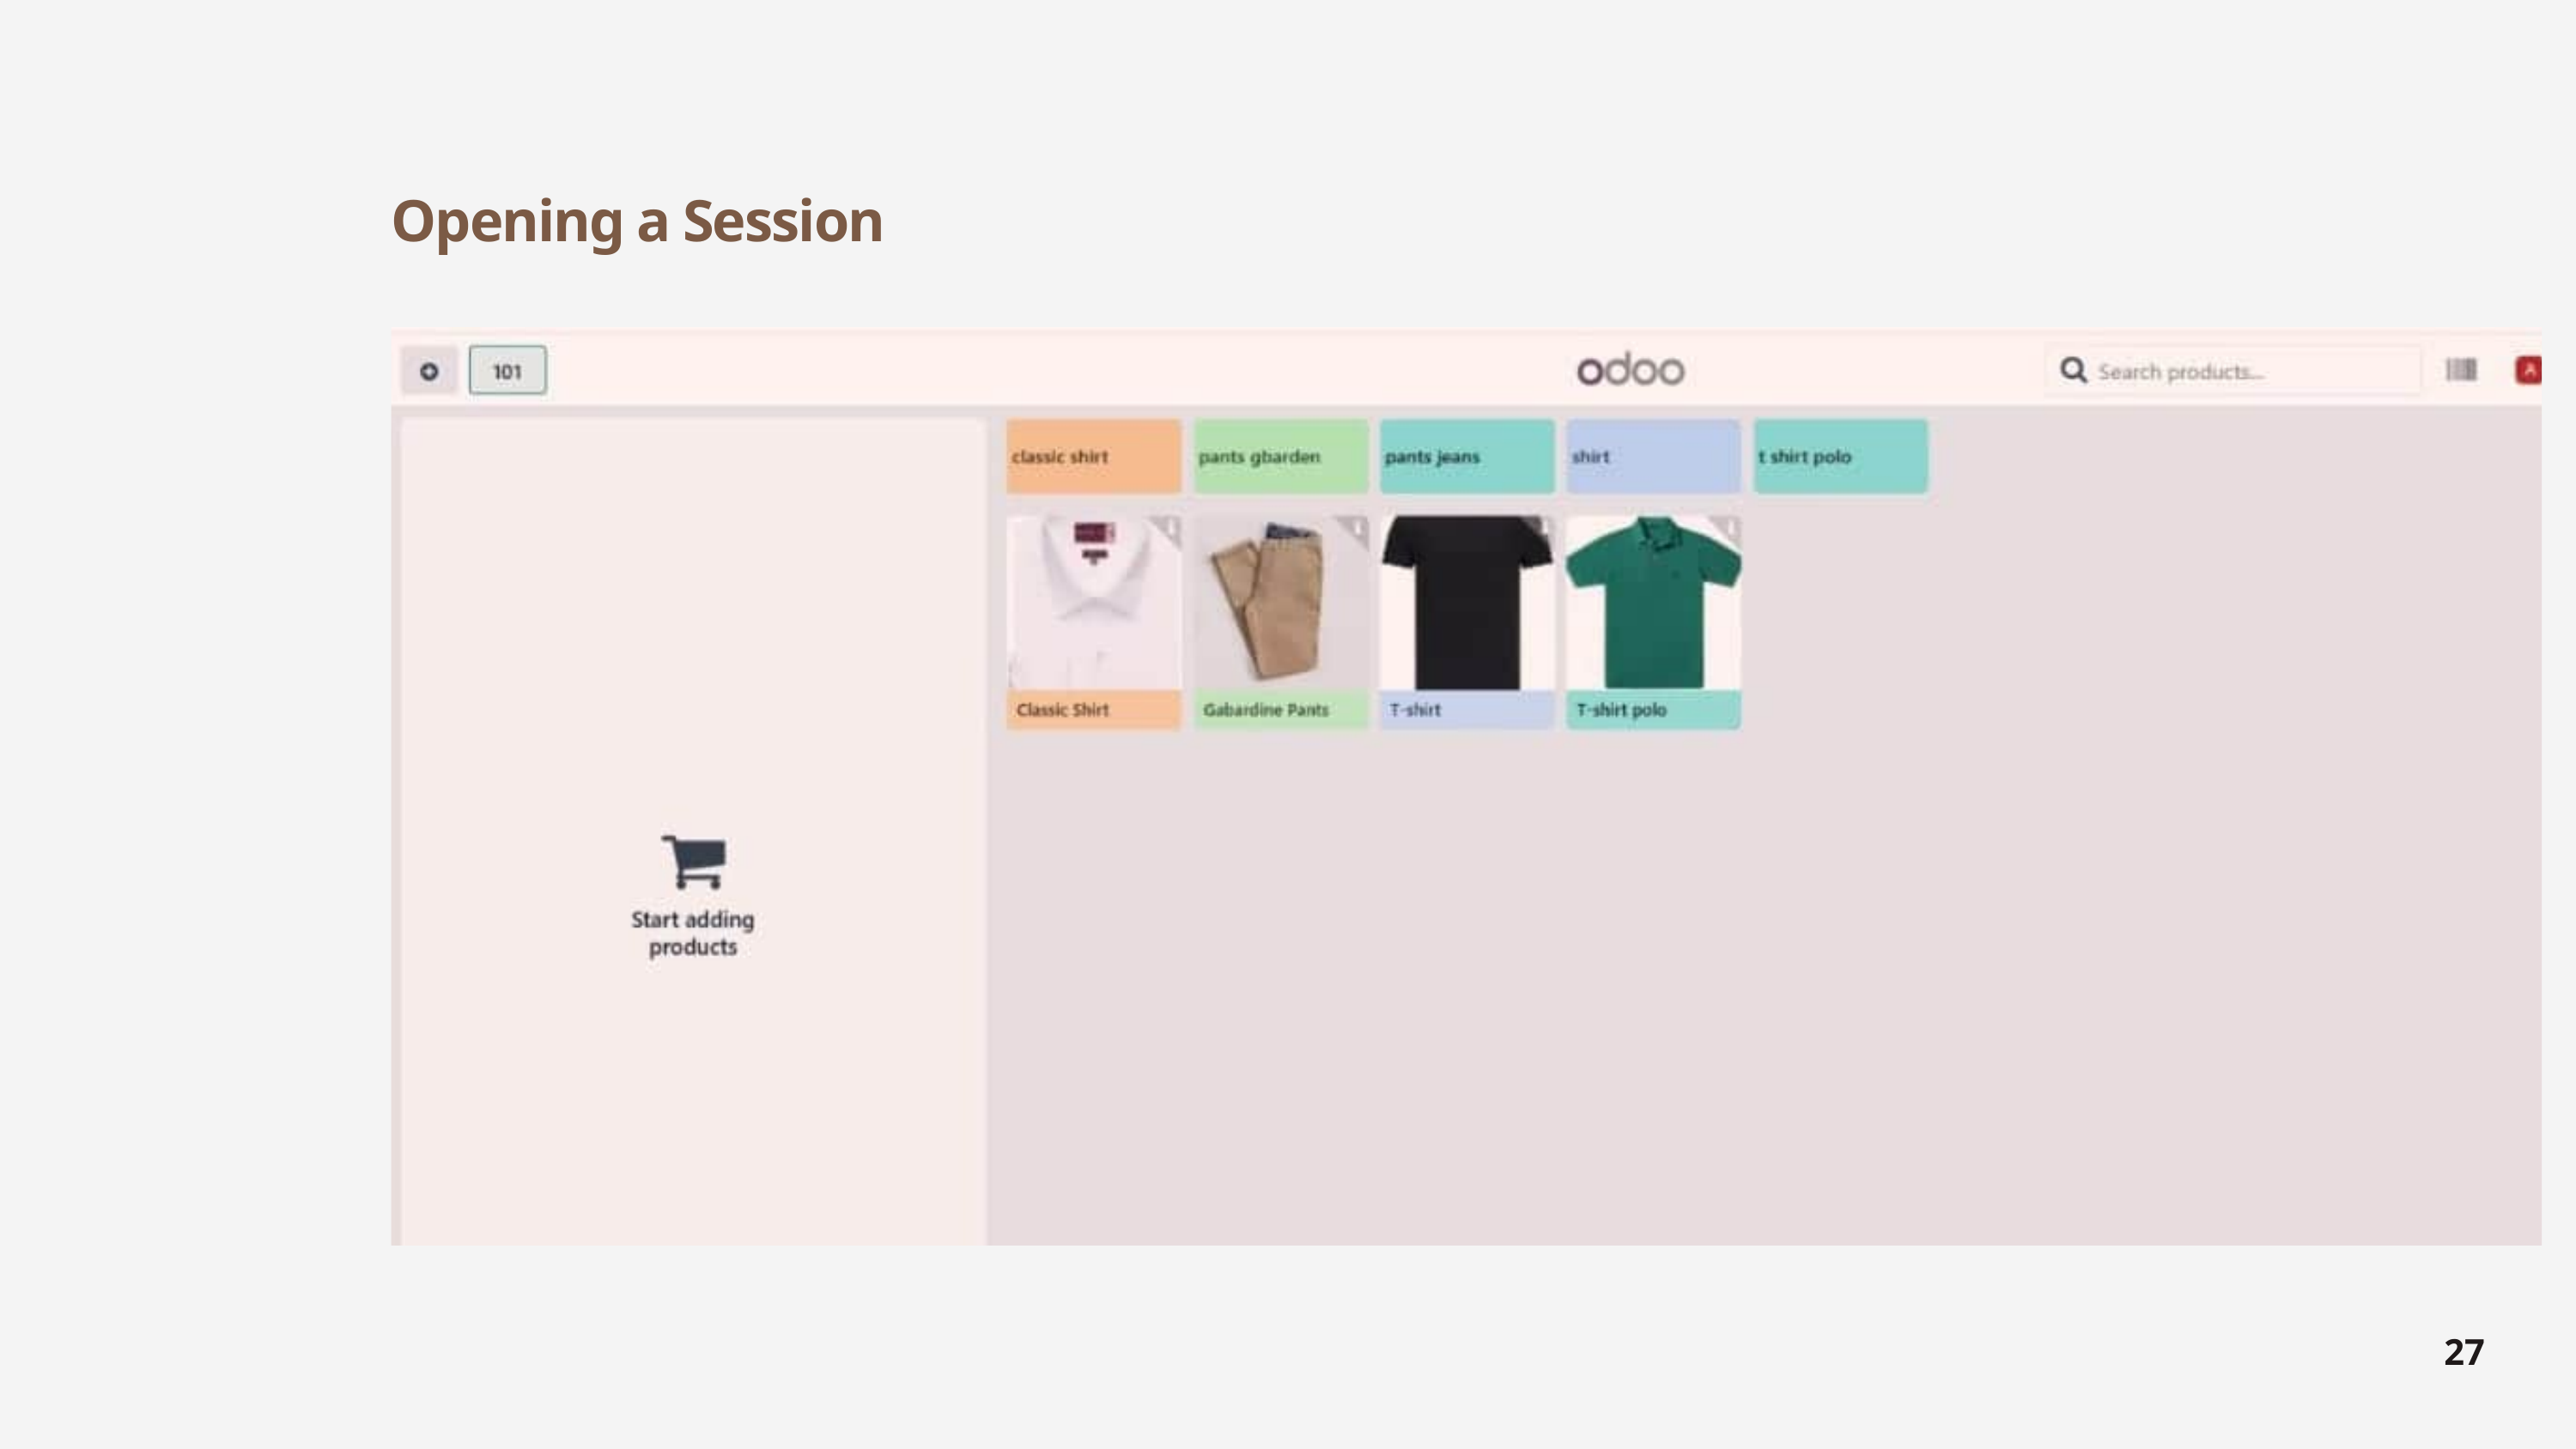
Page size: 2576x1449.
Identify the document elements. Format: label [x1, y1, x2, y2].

text_box [2430, 1343, 2499, 1428]
text_box [391, 182, 1697, 294]
text_box [391, 326, 2543, 1246]
